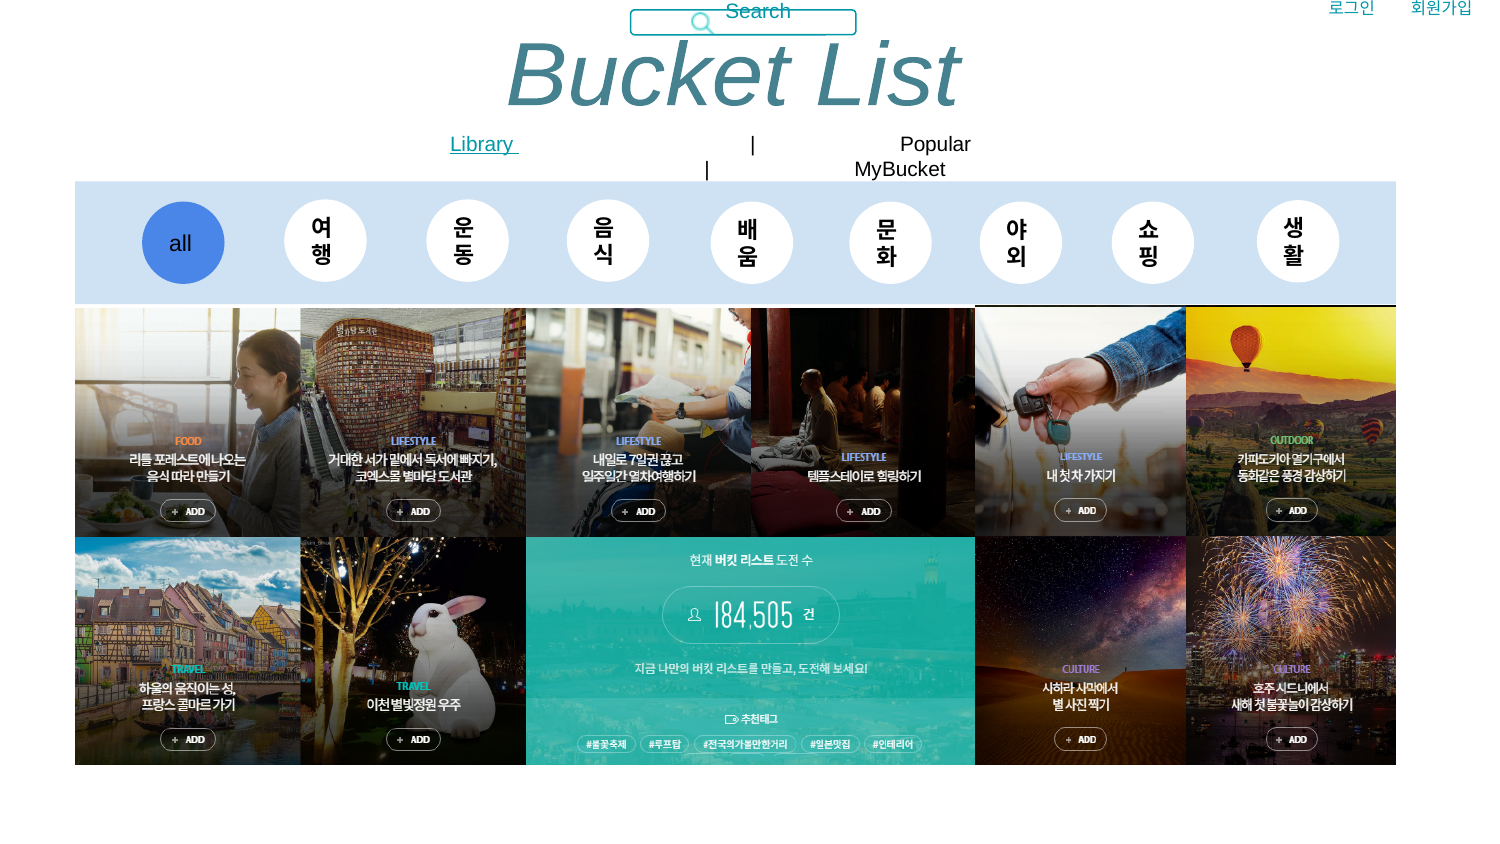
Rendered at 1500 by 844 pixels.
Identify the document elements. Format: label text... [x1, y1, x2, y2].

text_box 회원가입 [1396, 0, 1499, 36]
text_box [630, 4, 857, 41]
text_box Library | Popular | MyBucket [402, 132, 1098, 179]
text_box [74, 181, 1397, 305]
text_box 로그인 [1313, 0, 1396, 36]
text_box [74, 311, 1397, 766]
